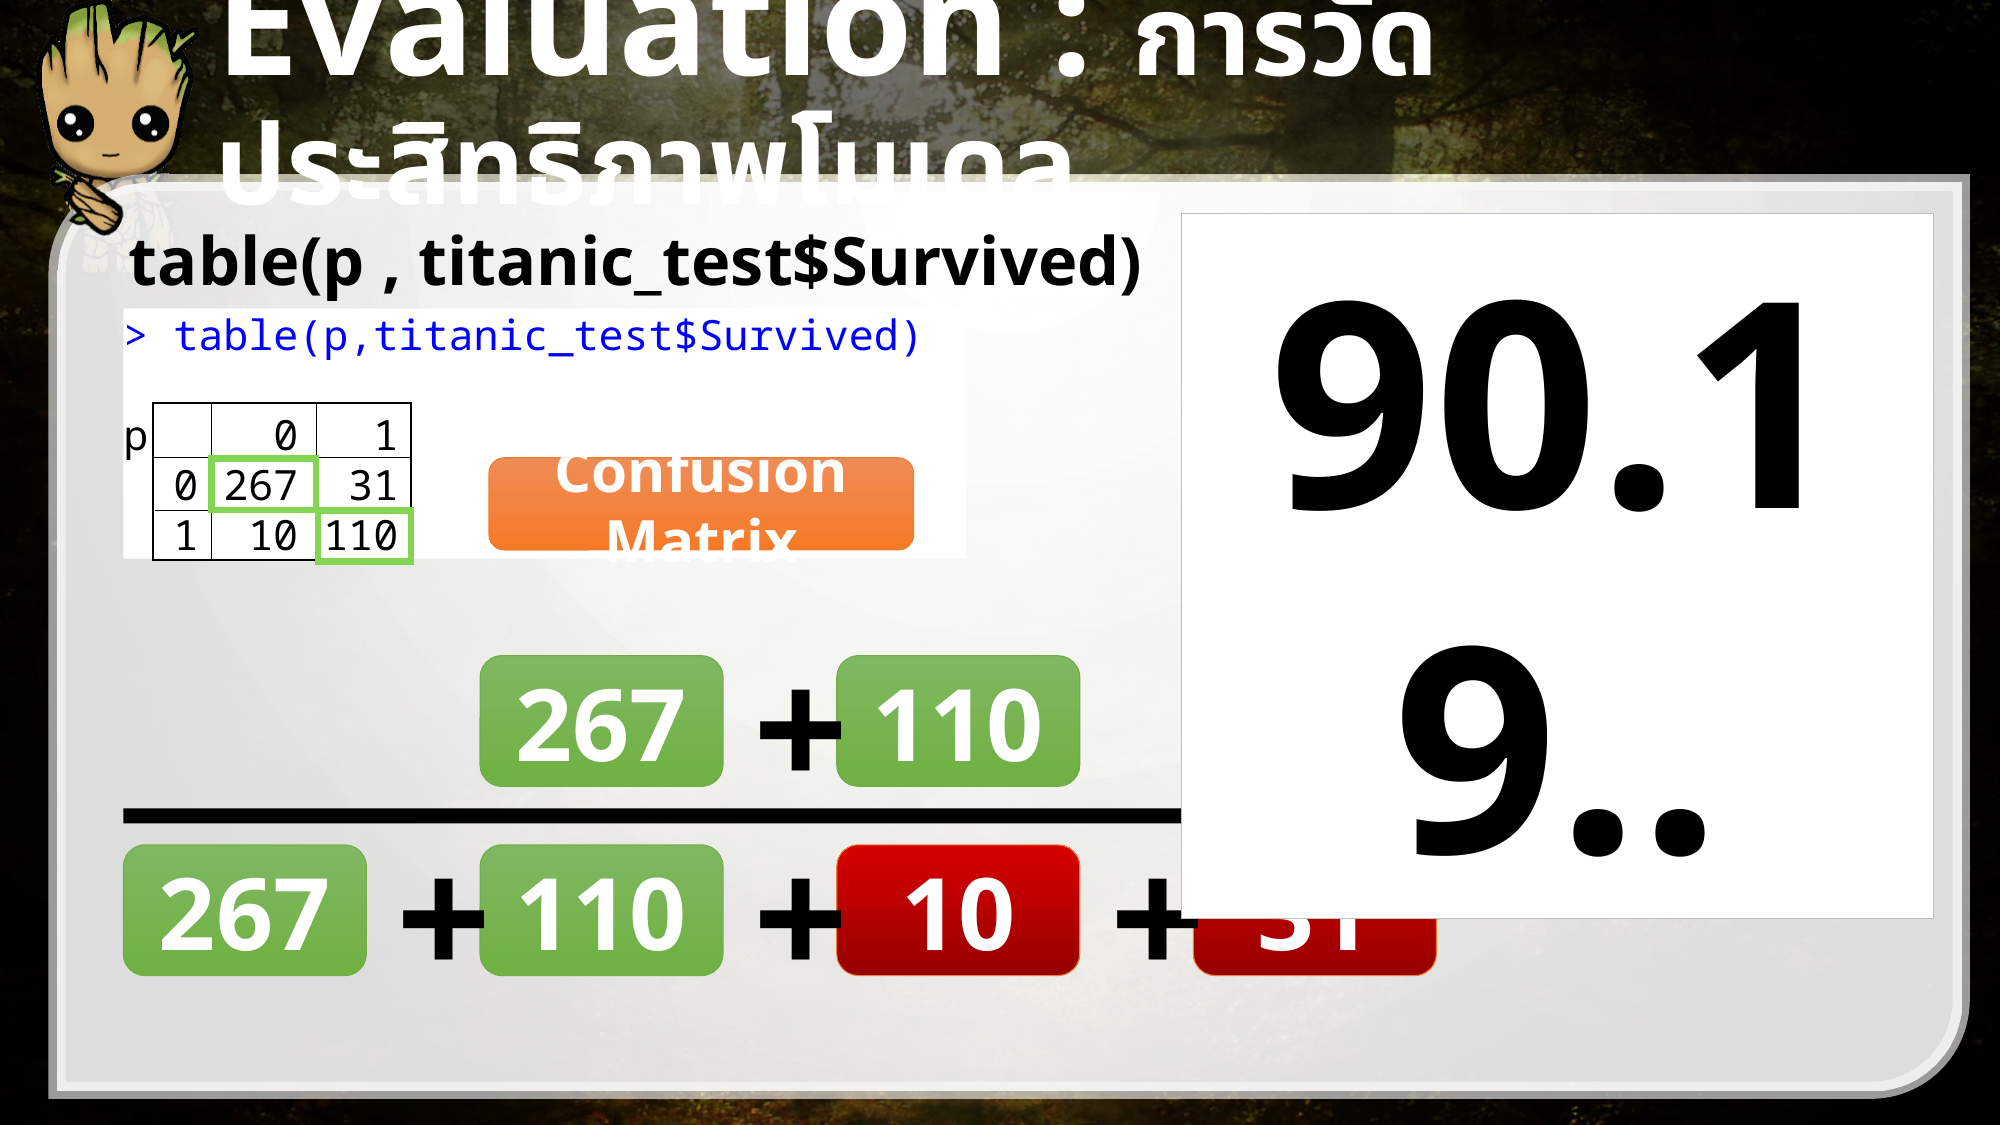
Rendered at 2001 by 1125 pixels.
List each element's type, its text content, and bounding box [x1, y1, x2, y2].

title Evaluation : การวัดประสิทธิภาพโมเดล [199, 0, 2000, 175]
text_box > table(p,titanic_test$Survived) p 0 1 0 267 31 1 10 110 [123, 308, 967, 559]
text_box [122, 807, 1181, 824]
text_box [153, 403, 411, 560]
text_box 90.19.. [1181, 213, 1934, 919]
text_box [480, 655, 1080, 787]
text_box table(p , titanic_test$Survived) [114, 211, 1925, 307]
picture [0, 0, 2000, 1125]
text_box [123, 844, 1437, 976]
text_box Confusion Matrix [488, 457, 915, 551]
